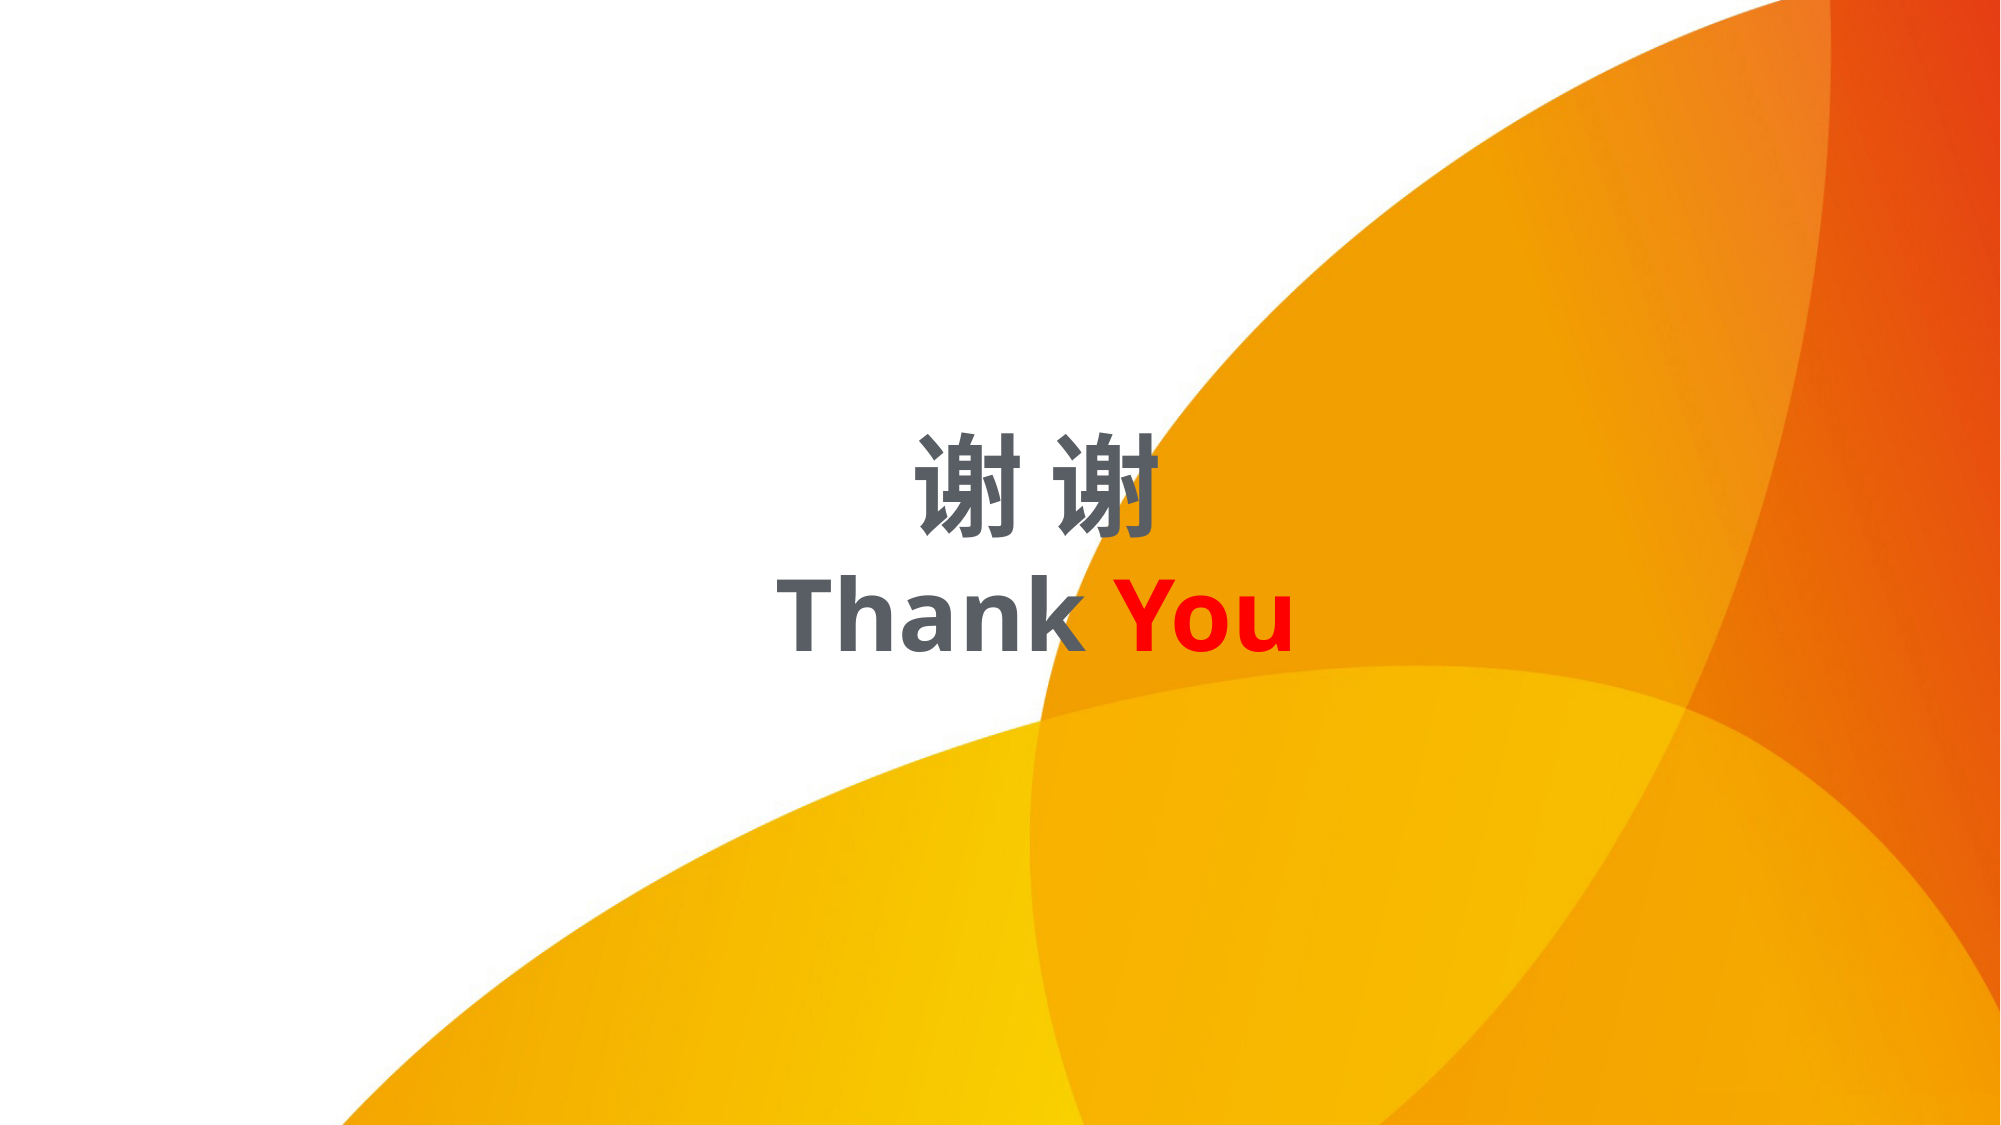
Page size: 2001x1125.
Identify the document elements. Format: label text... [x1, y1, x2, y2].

picture [0, 0, 2001, 1125]
text_box 谢 谢 Thank You [695, 408, 1378, 679]
